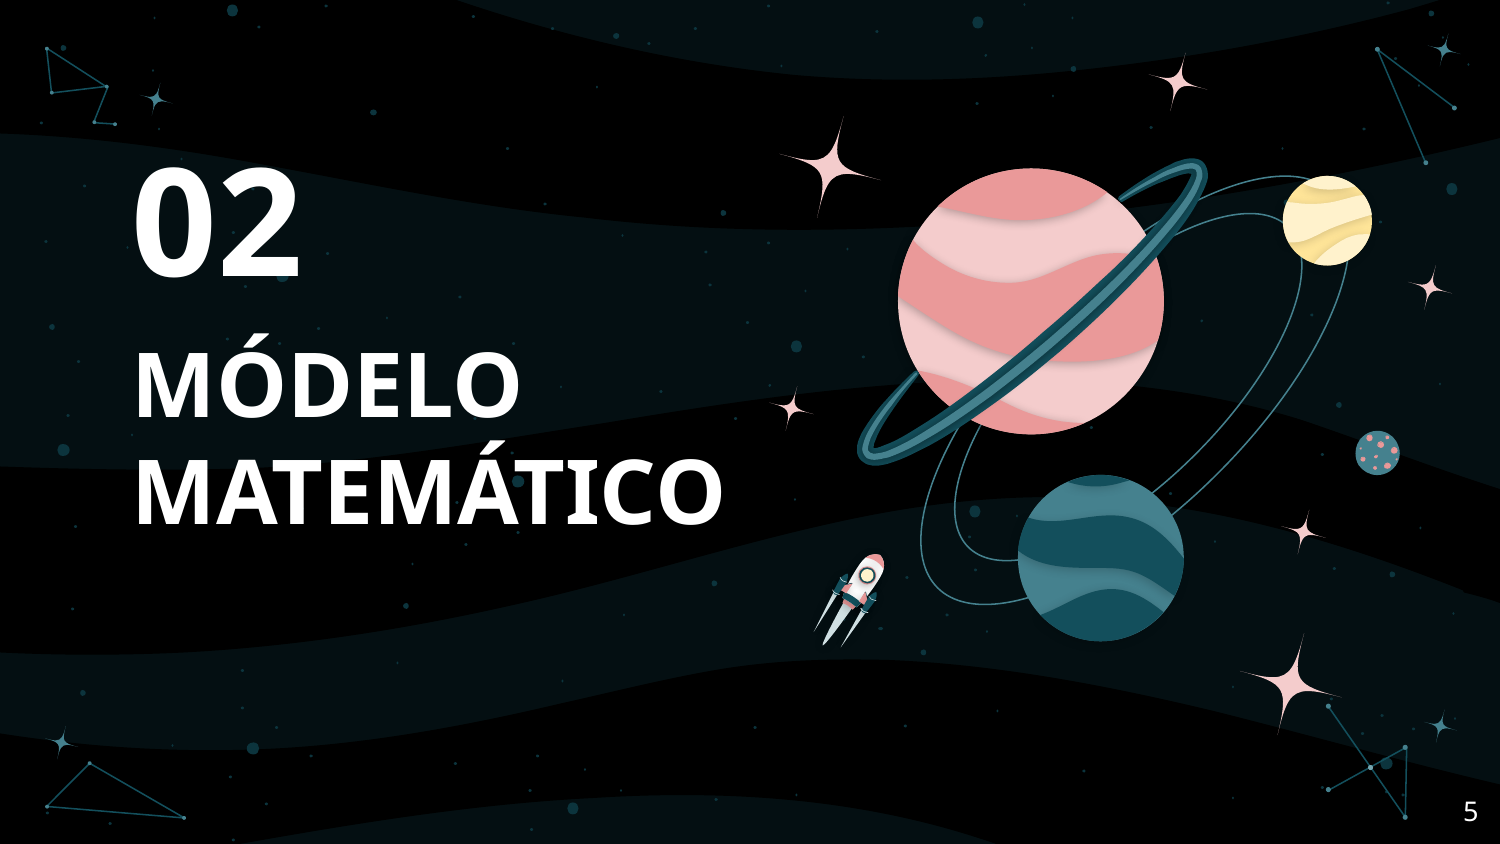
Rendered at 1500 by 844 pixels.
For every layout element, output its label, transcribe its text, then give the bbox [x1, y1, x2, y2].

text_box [769, 52, 1453, 736]
title 02 [116, 117, 324, 230]
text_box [813, 109, 1416, 671]
slide_number 5 [1403, 779, 1494, 844]
title MÓDELO MATEMÁTICO [116, 230, 764, 558]
